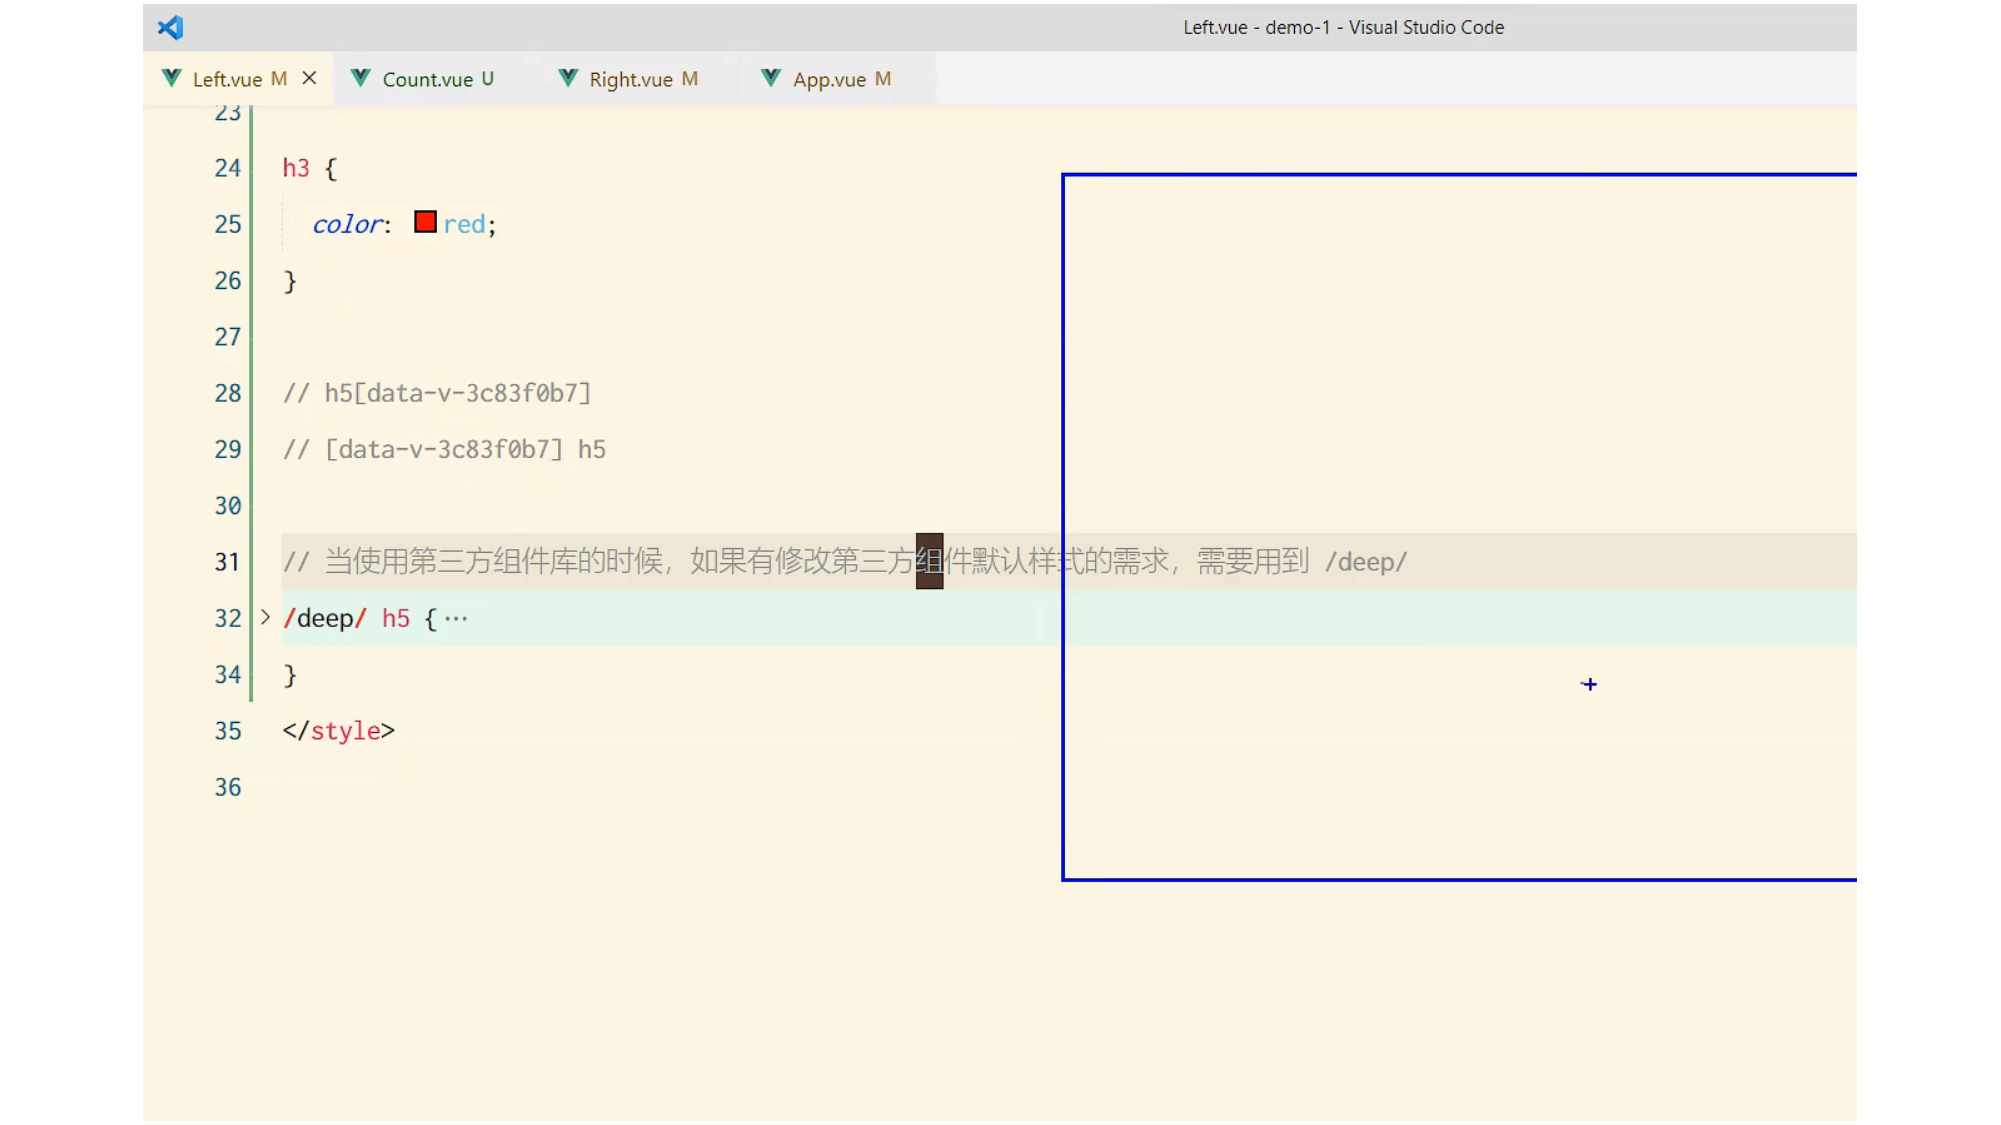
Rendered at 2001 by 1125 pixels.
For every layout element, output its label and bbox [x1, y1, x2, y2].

picture [143, 4, 1857, 1121]
